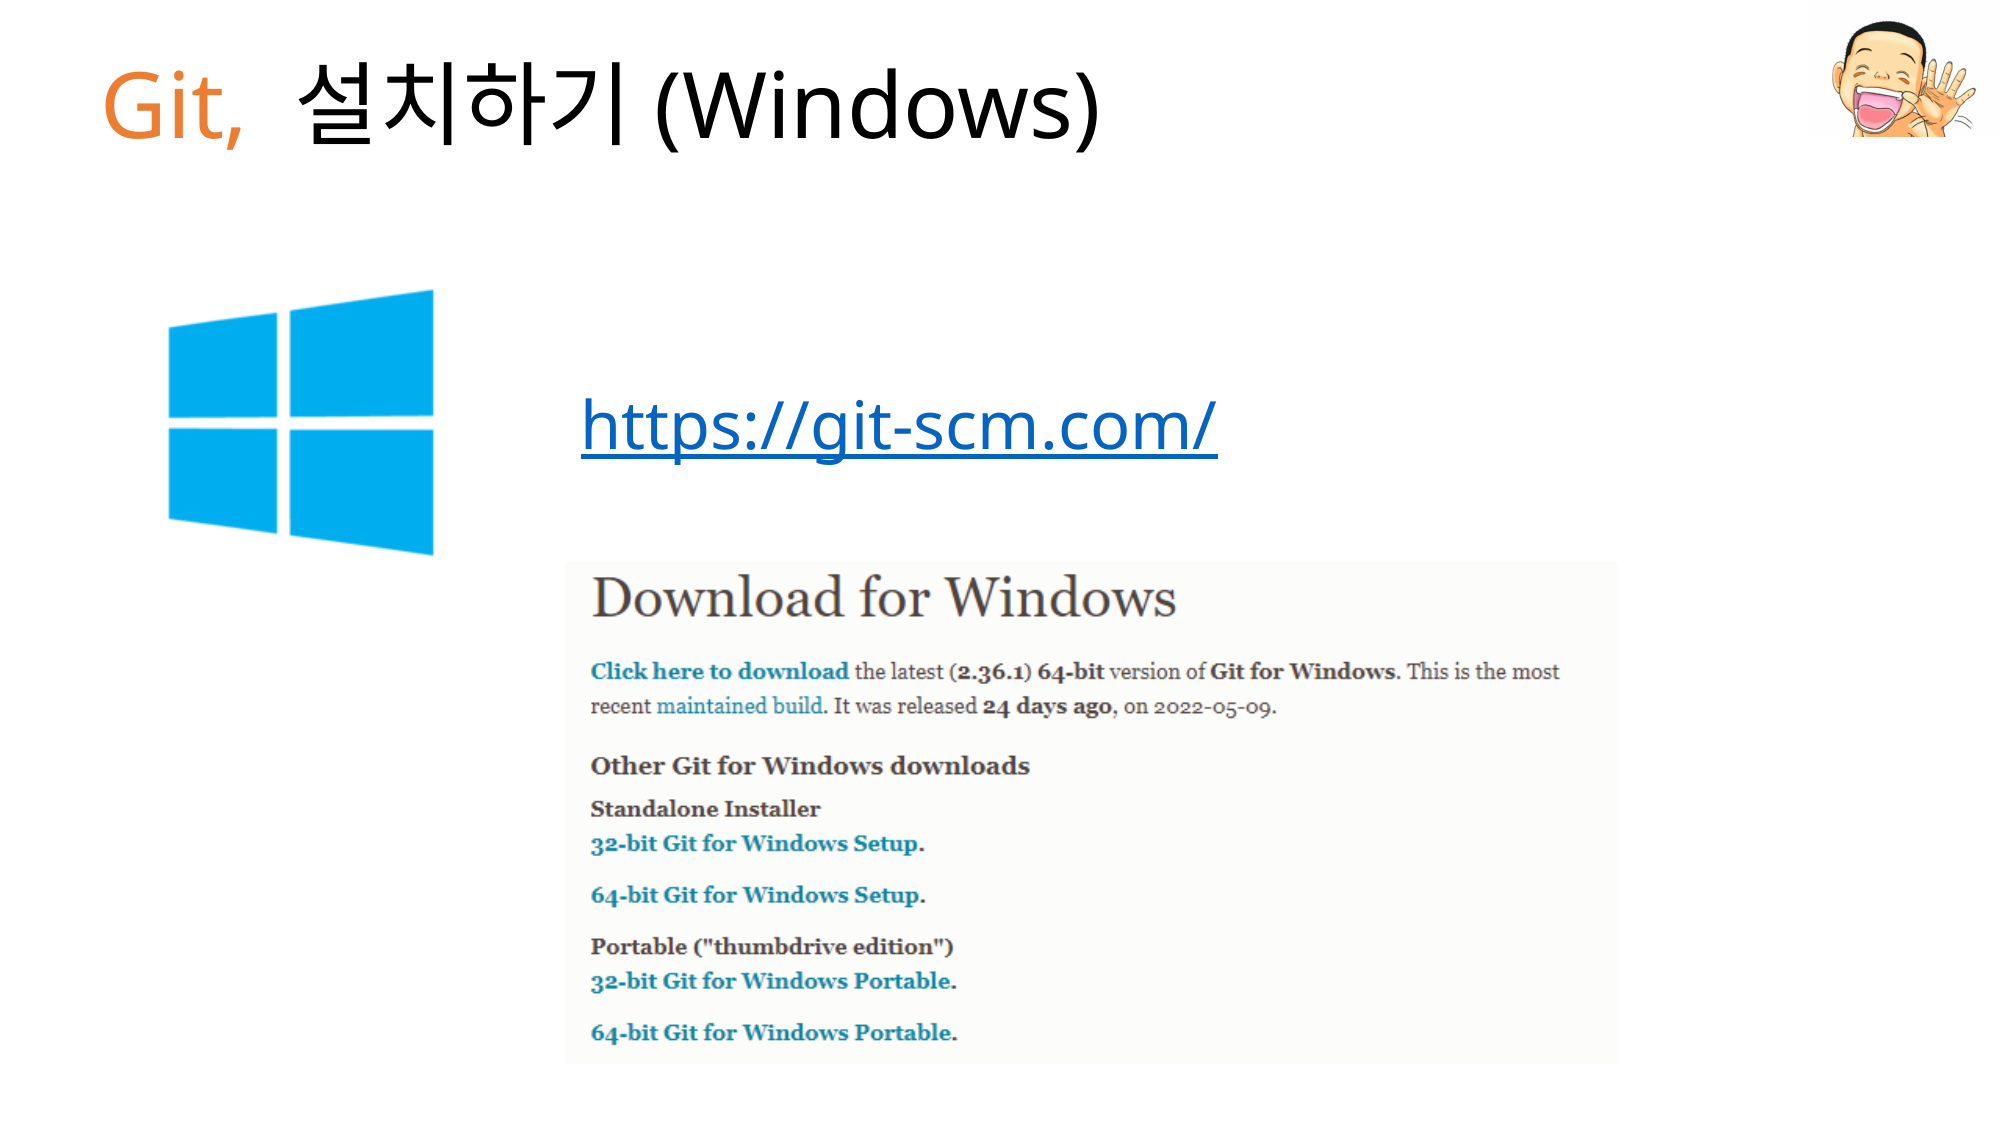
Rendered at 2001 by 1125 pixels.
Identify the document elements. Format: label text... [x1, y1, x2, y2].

picture [565, 562, 1618, 1065]
picture [144, 266, 457, 580]
picture [1863, 0, 2000, 137]
text_box https://git-scm.com/ [565, 375, 1567, 481]
title Git, 설치하기(Windows) [85, 0, 1863, 218]
